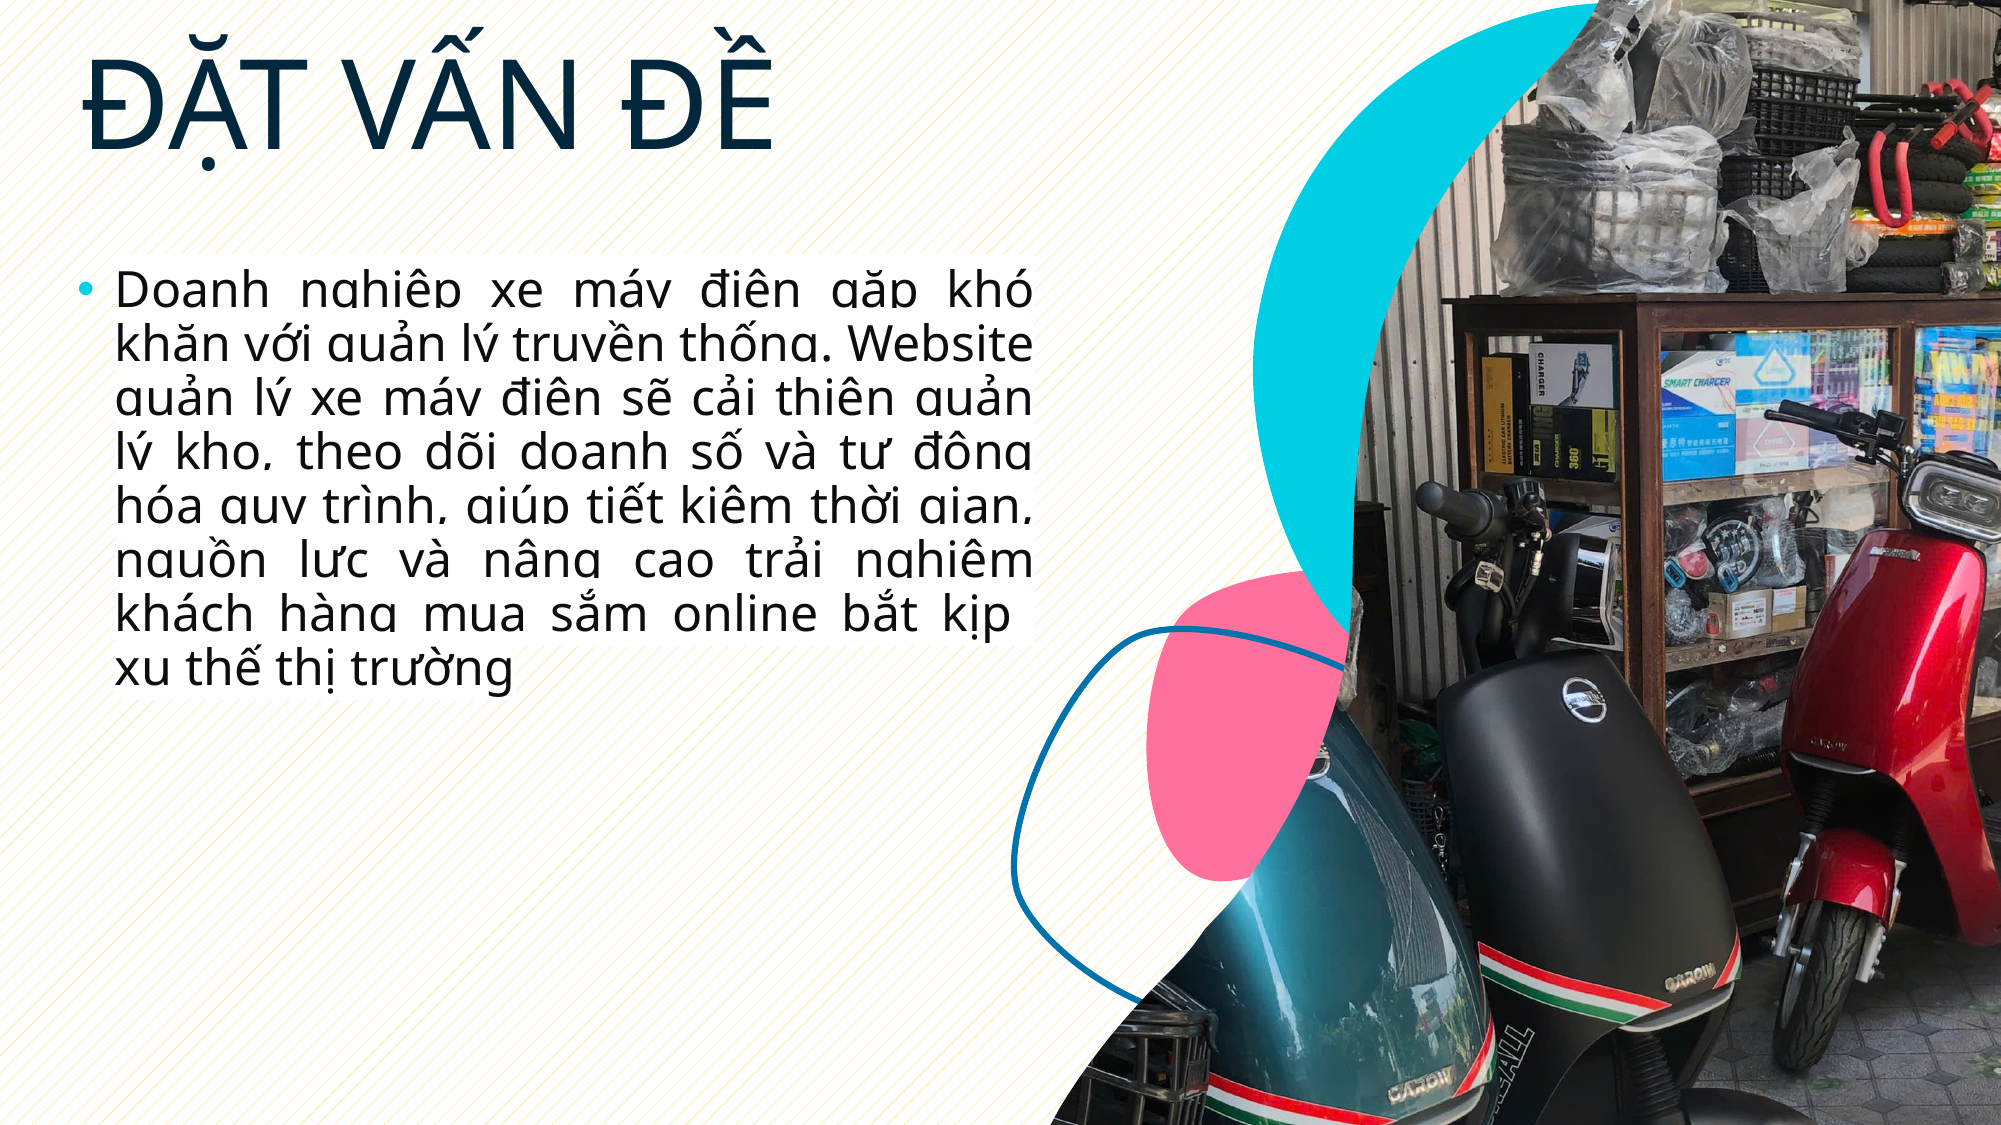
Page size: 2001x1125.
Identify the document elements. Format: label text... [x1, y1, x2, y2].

picture [1050, 0, 2001, 1125]
title ĐẶT VẤN ĐỀ [64, 0, 873, 218]
list Doanh nghiệp xe máy điện gặp khó khăn với quản lý truyền thống. Website quản lý xe máy điện sẽ cải thiện quản lý kho, theo dõi doanh số và tự động hóa quy trình, giúp tiết kiệm thời gian, nguồn lực và nâng cao trải nghiệm khách hàng mua sắm online bắt kịp xu thế thị trường [62, 257, 1050, 778]
